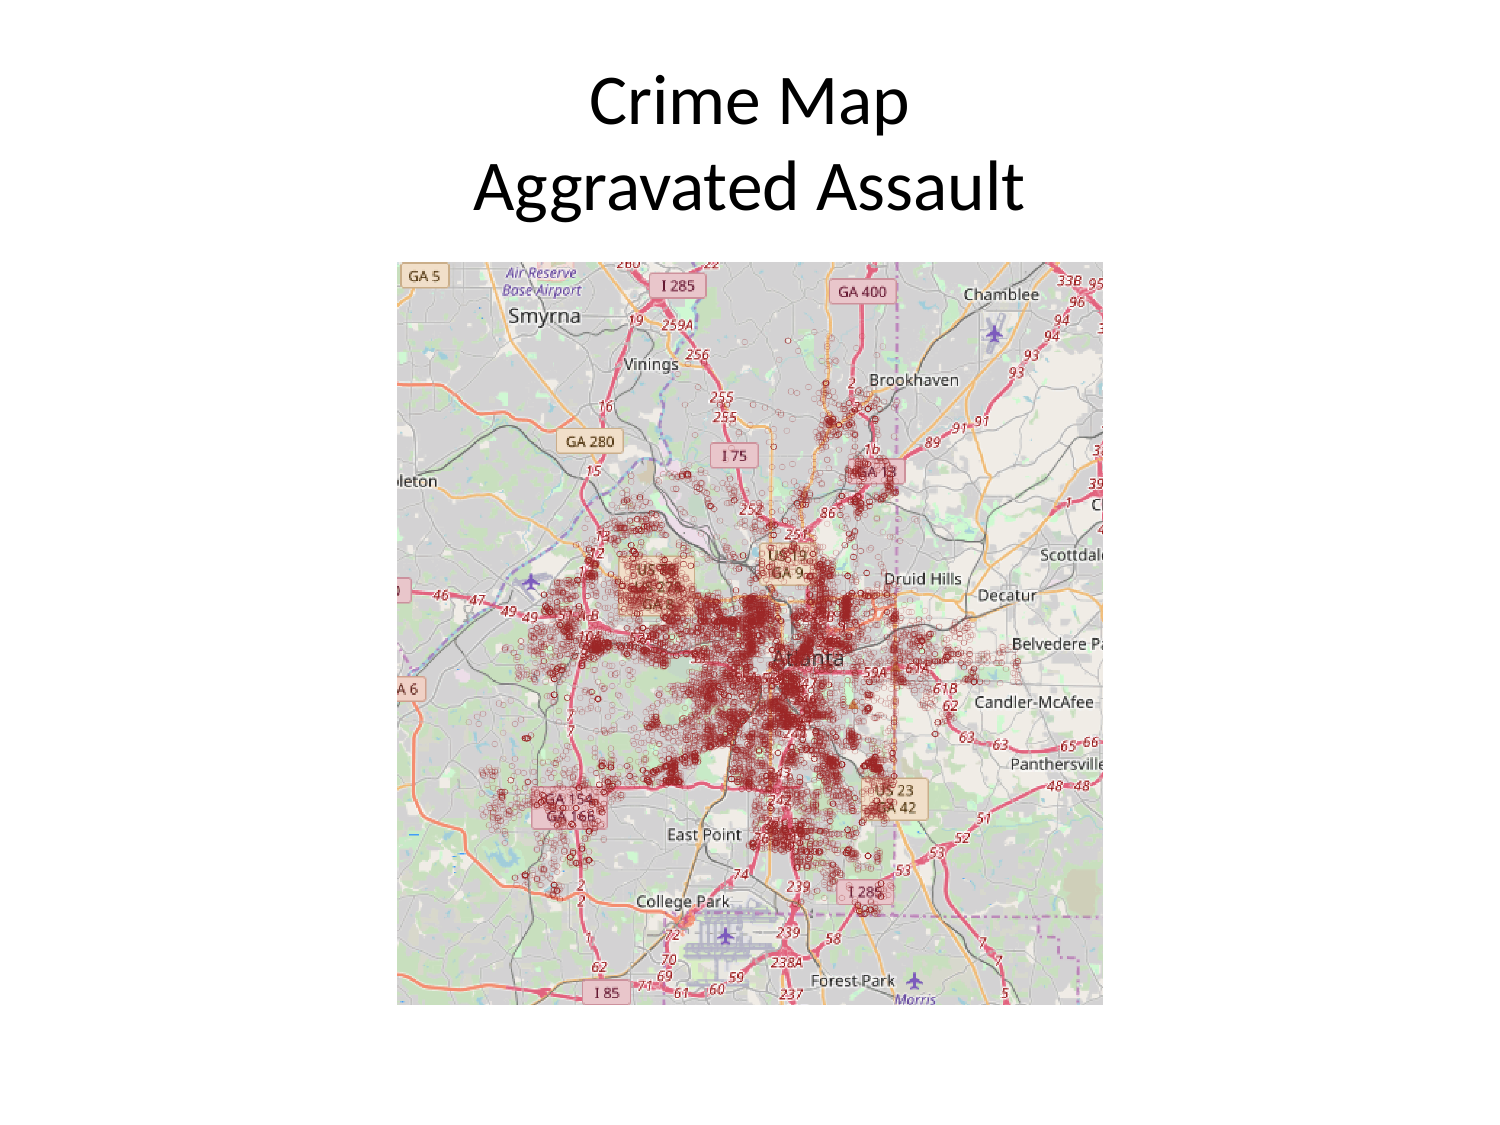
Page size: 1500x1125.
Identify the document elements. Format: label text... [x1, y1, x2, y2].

title Crime Map Aggravated Assault [75, 45, 1425, 233]
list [74, 262, 1426, 1006]
